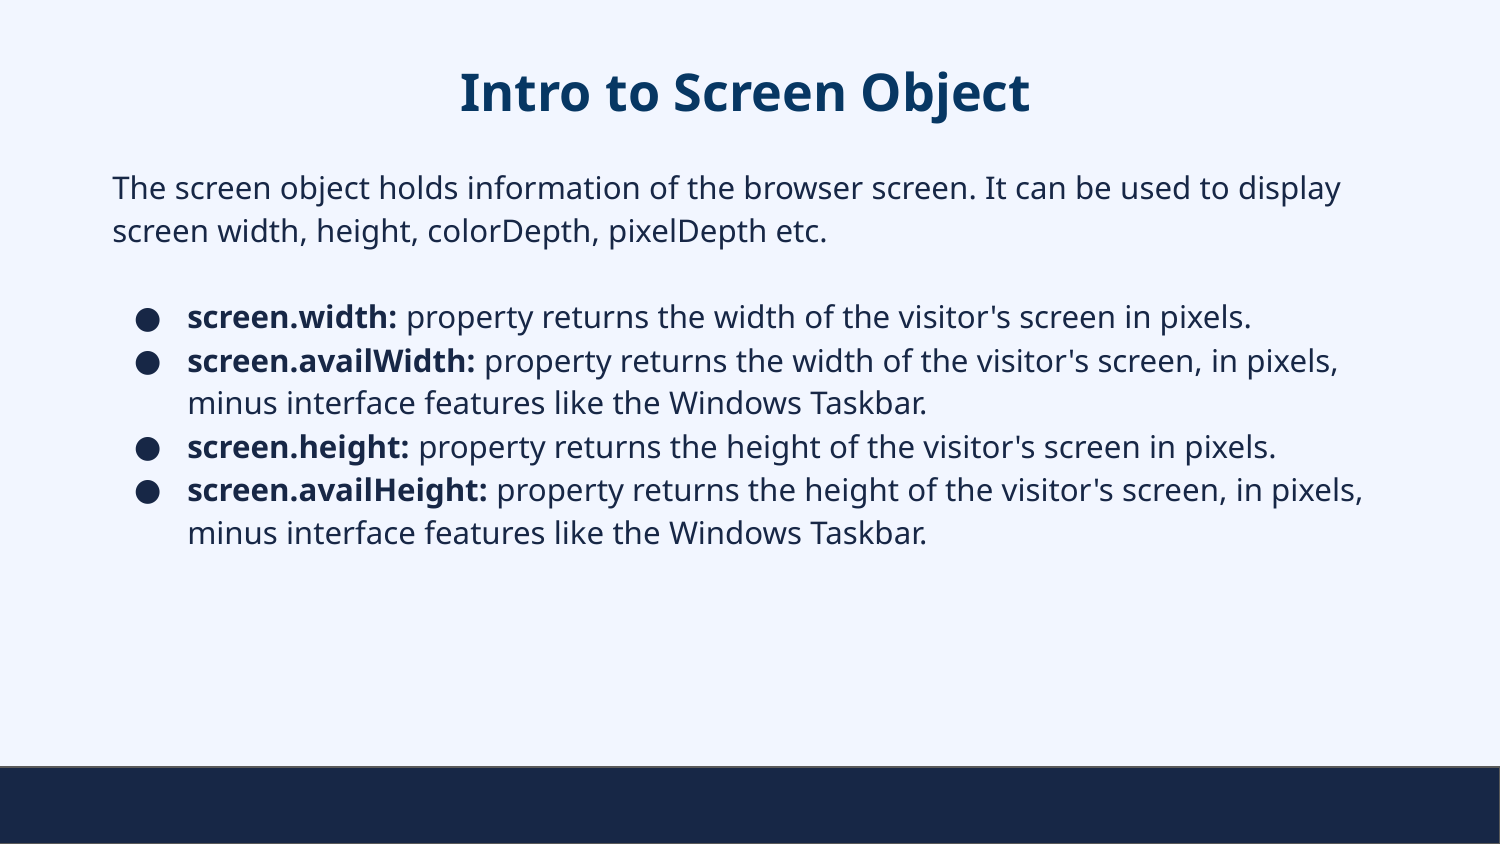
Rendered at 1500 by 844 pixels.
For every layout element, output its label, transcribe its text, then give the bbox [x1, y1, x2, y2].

title Intro to Screen Object [29, 35, 1462, 148]
text_box [0, 767, 1500, 844]
text_box The screen object holds information of the browser screen. It can be used to display screen width, height, colorDepth, pixelDepth etc. screen.width: property returns the width of the visitor's screen in pixels. screen.availWidth: property returns the width of the visitor's screen, in pixels, minus interface features like the Windows Taskbar. screen.height: property returns the height of the visitor's screen in pixels. screen.availHeight: property returns the height of the visitor's screen, in pixels, minus interface features like the Windows Taskbar. [97, 147, 1397, 711]
